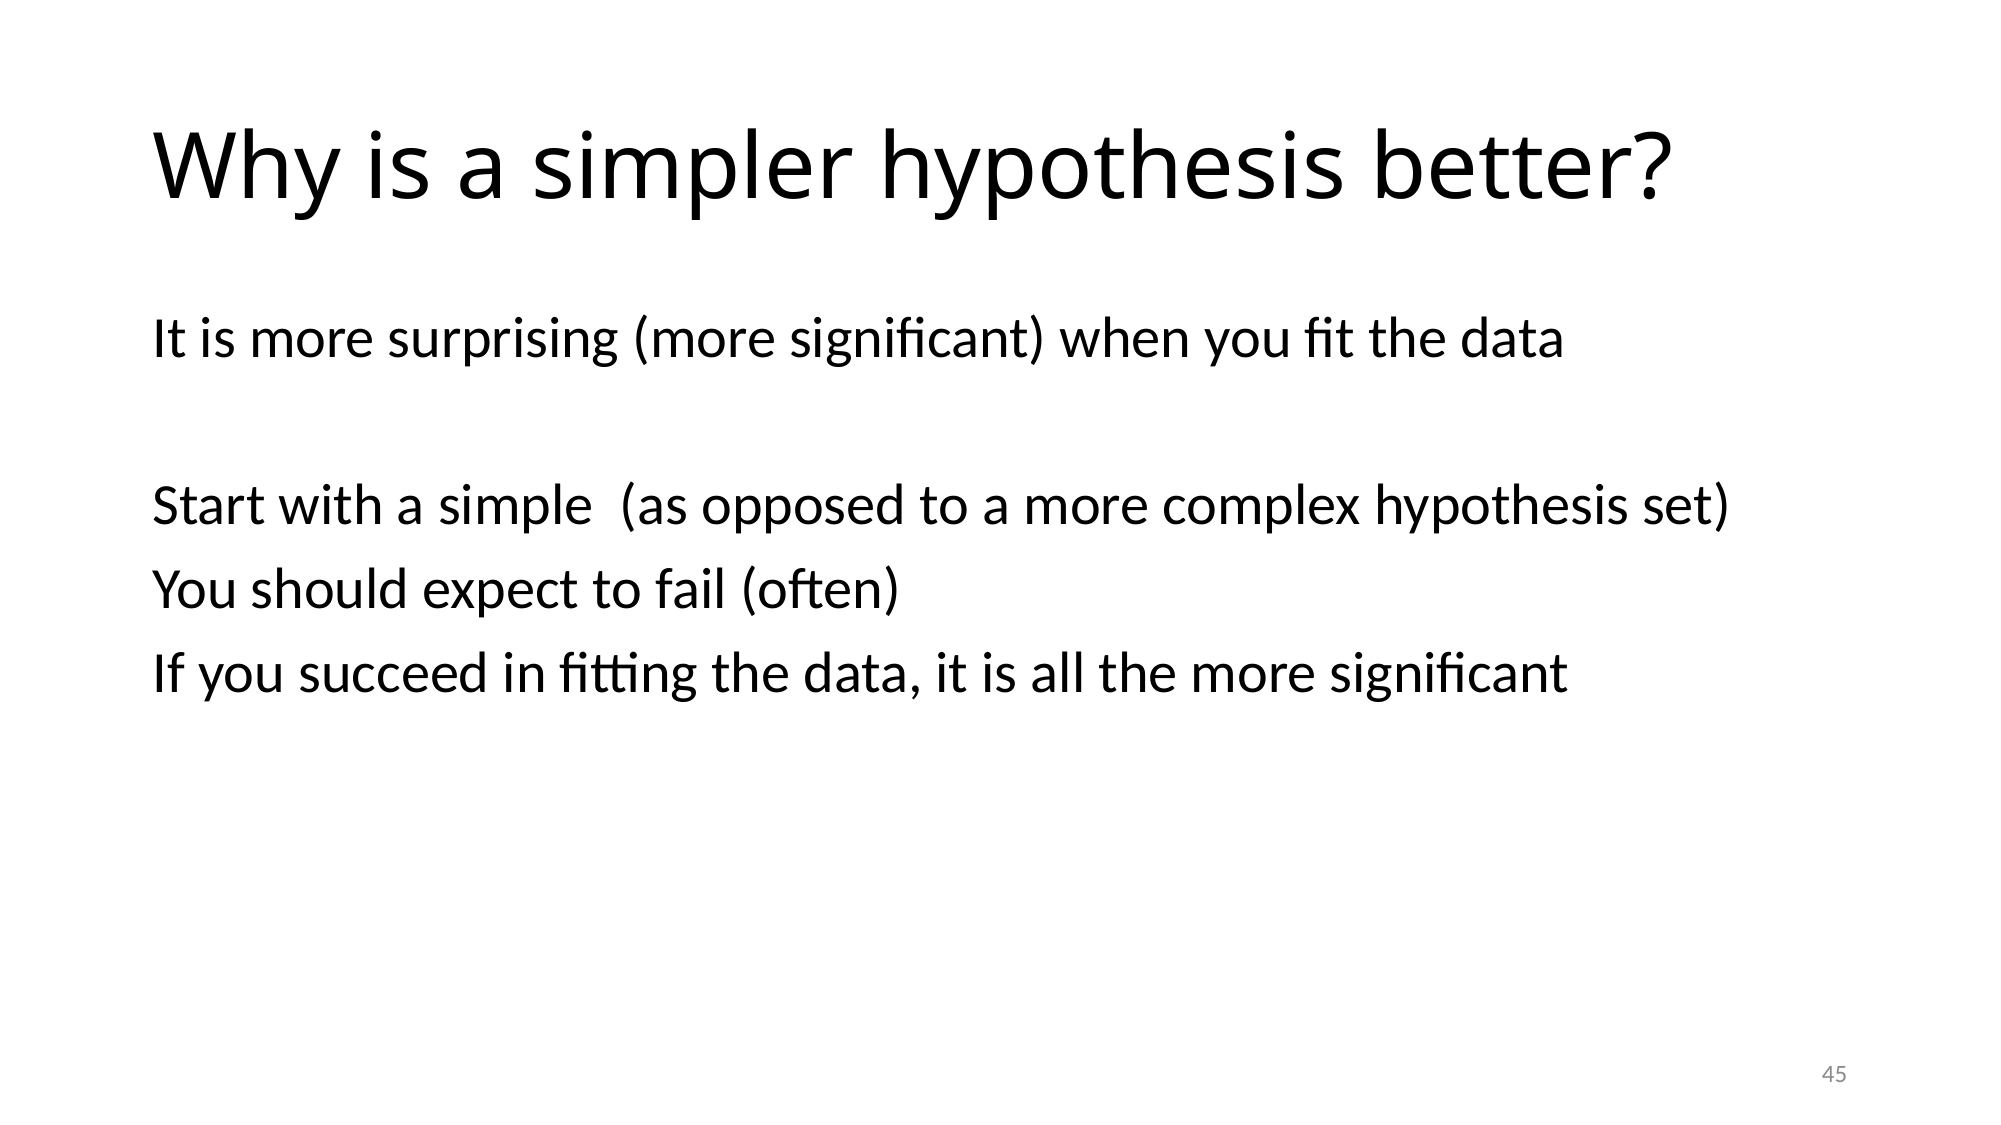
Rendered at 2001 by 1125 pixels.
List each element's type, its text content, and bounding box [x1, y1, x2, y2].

slide_number 45 [1412, 1042, 1863, 1103]
title Why is a simpler hypothesis better? [137, 59, 1863, 278]
